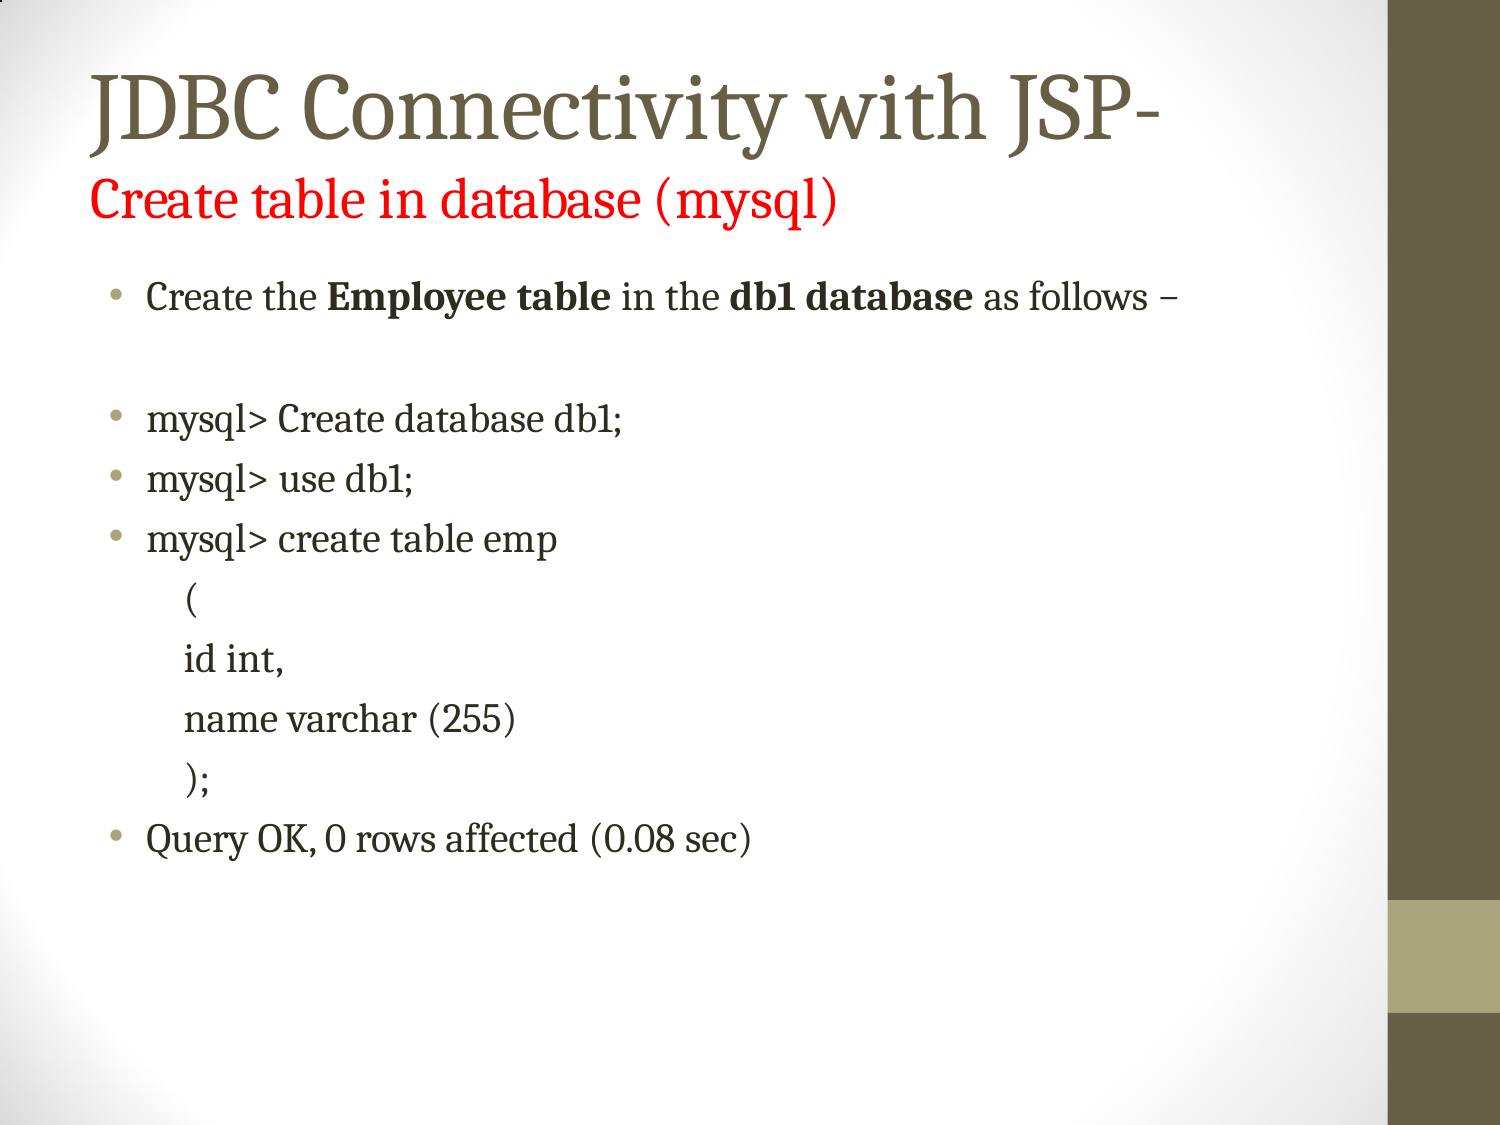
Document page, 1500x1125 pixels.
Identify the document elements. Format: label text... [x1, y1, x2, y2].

text_box Create table in database (mysql) Create the Employee table in the db1 database as follows − mysql> Create database db1; mysql> use db1; mysql> create table emp ( id int, name varchar (255) ); Query OK, 0 rows affected (0.08 sec) [87, 157, 1219, 861]
picture [0, 0, 1387, 1125]
title JDBC Connectivity with JSP- [87, 41, 1170, 157]
